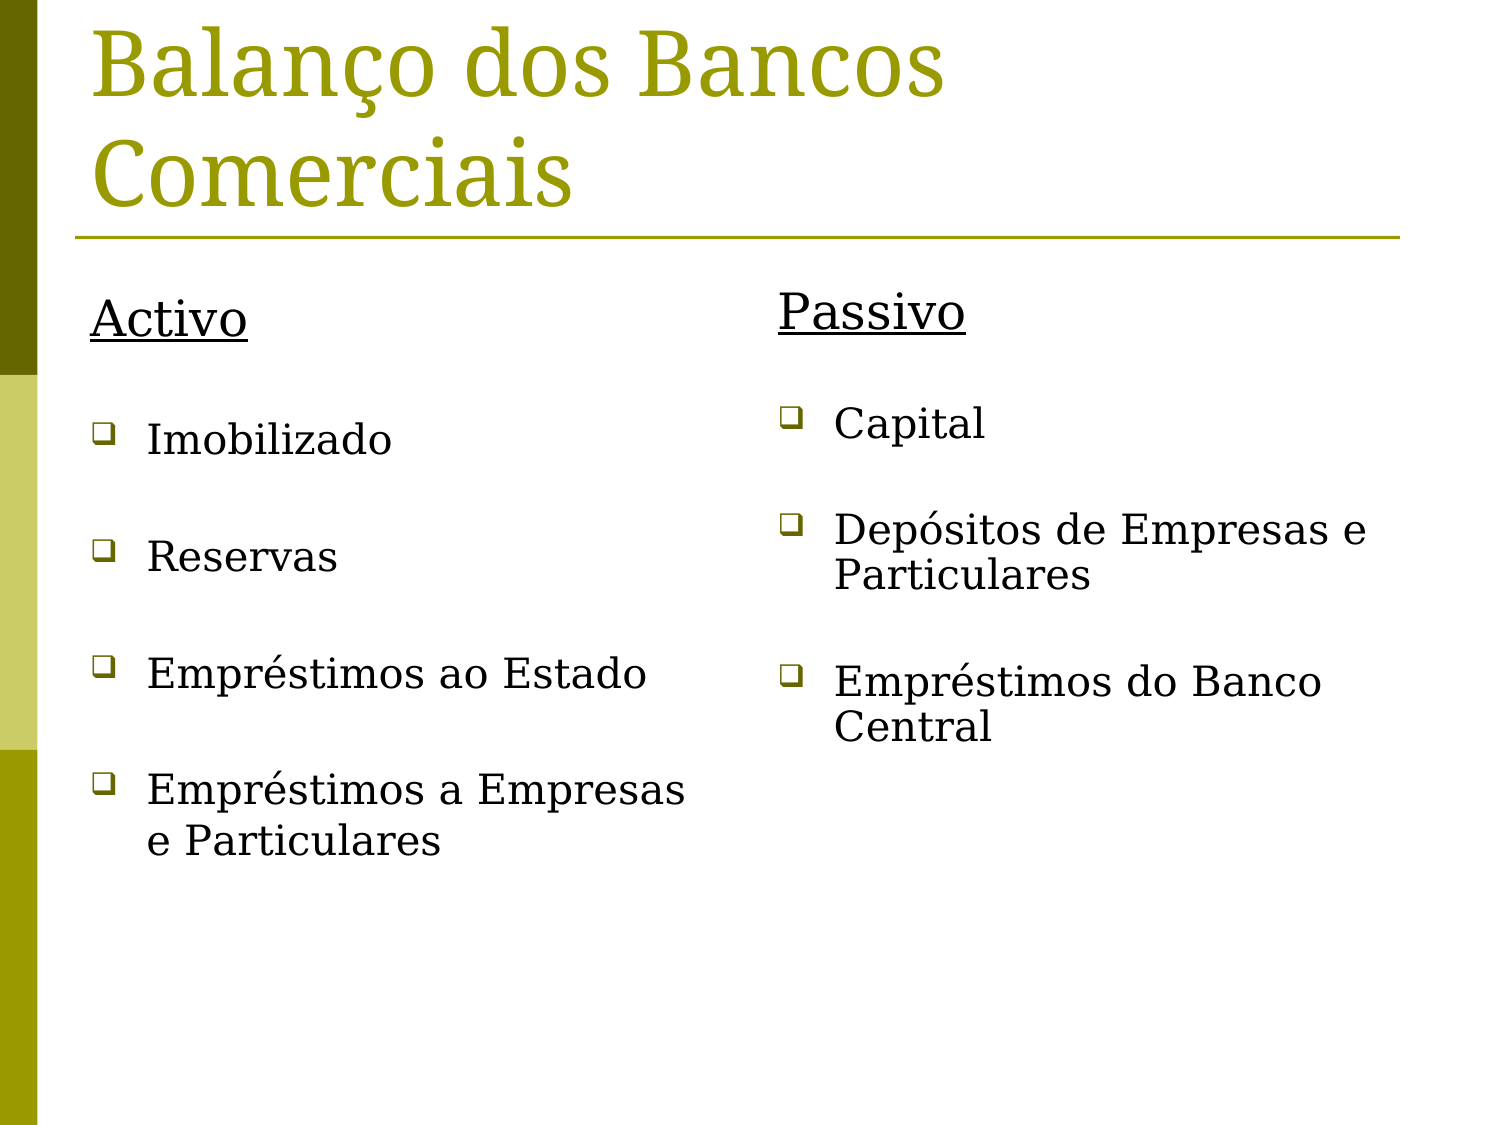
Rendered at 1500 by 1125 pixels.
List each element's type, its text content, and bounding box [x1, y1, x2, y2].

title Balanço dos Bancos Comerciais [75, 45, 1425, 233]
list Activo Imobilizado Reservas Empréstimos ao Estado Empréstimos a Empresas e Particulares [75, 278, 738, 1006]
list Passivo Capital Depósitos de Empresas e Particulares Empréstimos do Banco Central [762, 278, 1425, 1006]
